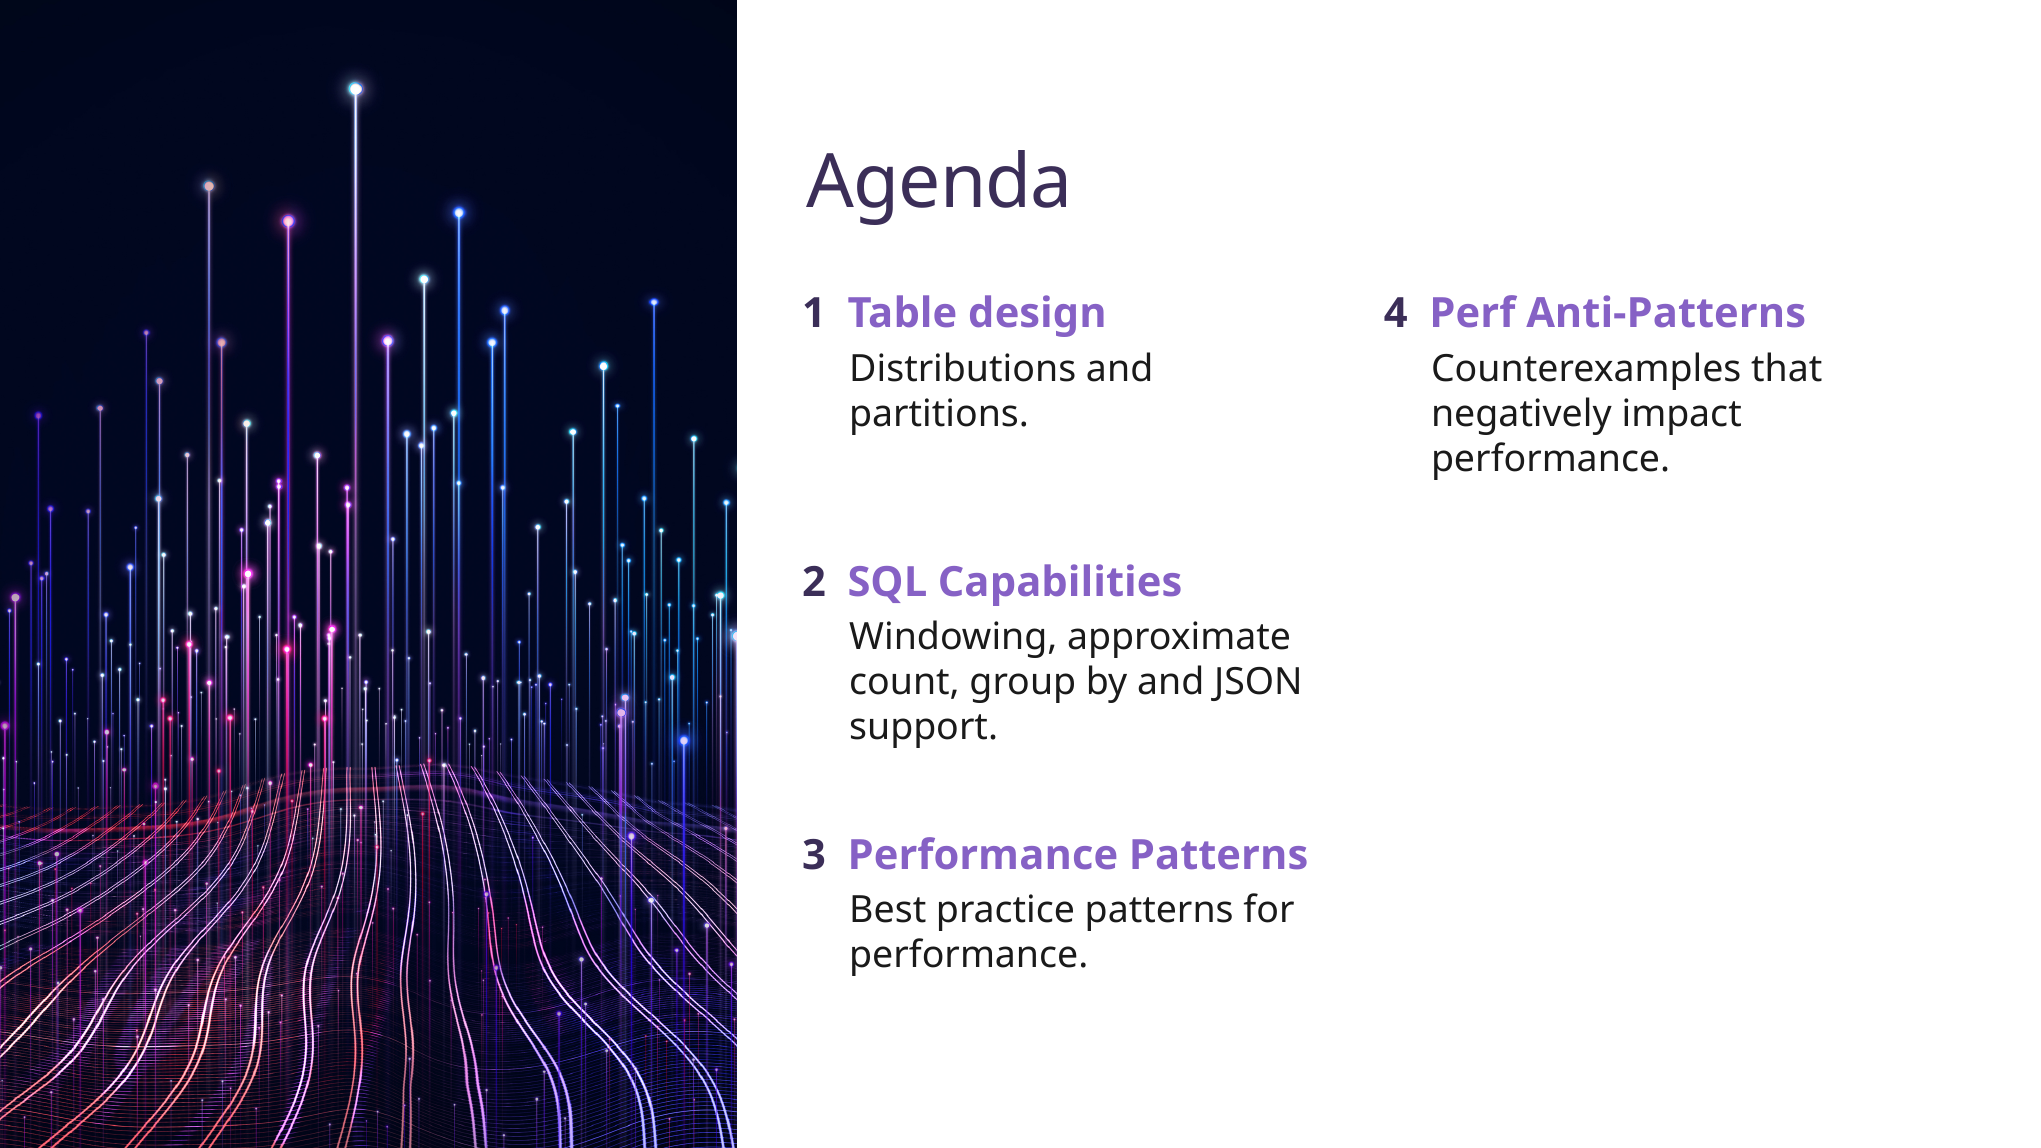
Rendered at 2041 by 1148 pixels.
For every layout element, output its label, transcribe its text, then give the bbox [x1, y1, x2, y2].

picture [0, 0, 737, 1148]
text_box 2 SQL Capabilities Windowing, approximate count, group by and JSON support. [787, 547, 1332, 758]
text_box 1 Table design Distributions and partitions. [787, 278, 1319, 490]
text_box 4 Perf Anti-Patterns Counterexamples that negatively impact performance. [1369, 278, 1901, 490]
title Agenda [806, 132, 1391, 226]
text_box 3 Performance Patterns Best practice patterns for performance. [787, 820, 1332, 1031]
